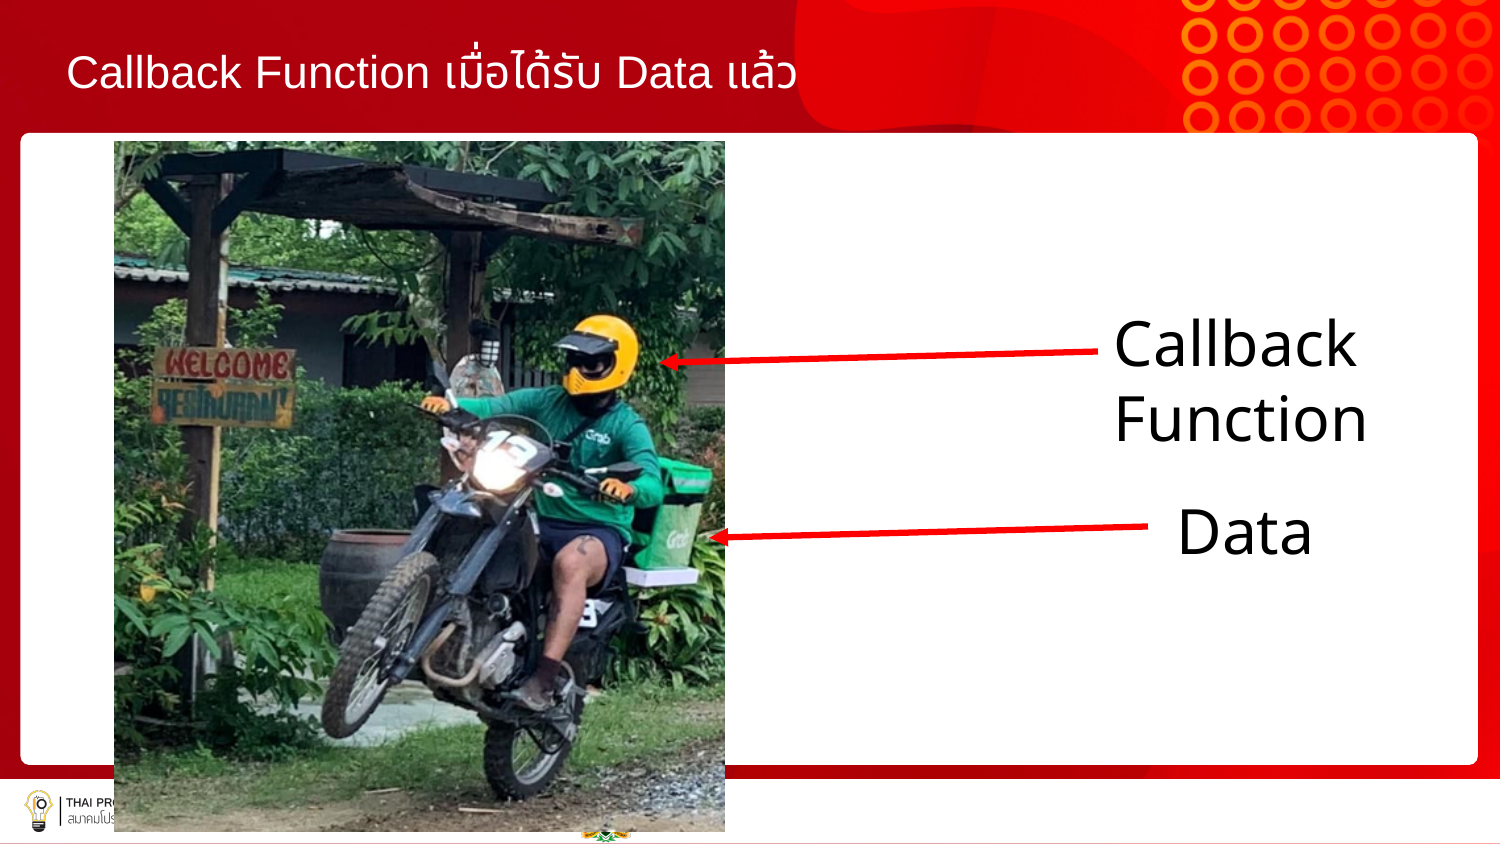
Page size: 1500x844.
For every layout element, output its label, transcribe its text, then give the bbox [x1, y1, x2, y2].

picture [0, 0, 1500, 844]
text_box Callback Function [1099, 289, 1396, 470]
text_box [659, 351, 1099, 363]
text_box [708, 526, 1149, 538]
title Callback Function เมื่อได้รับ Data แล้ว [51, 23, 920, 117]
text_box Data [1161, 476, 1412, 582]
